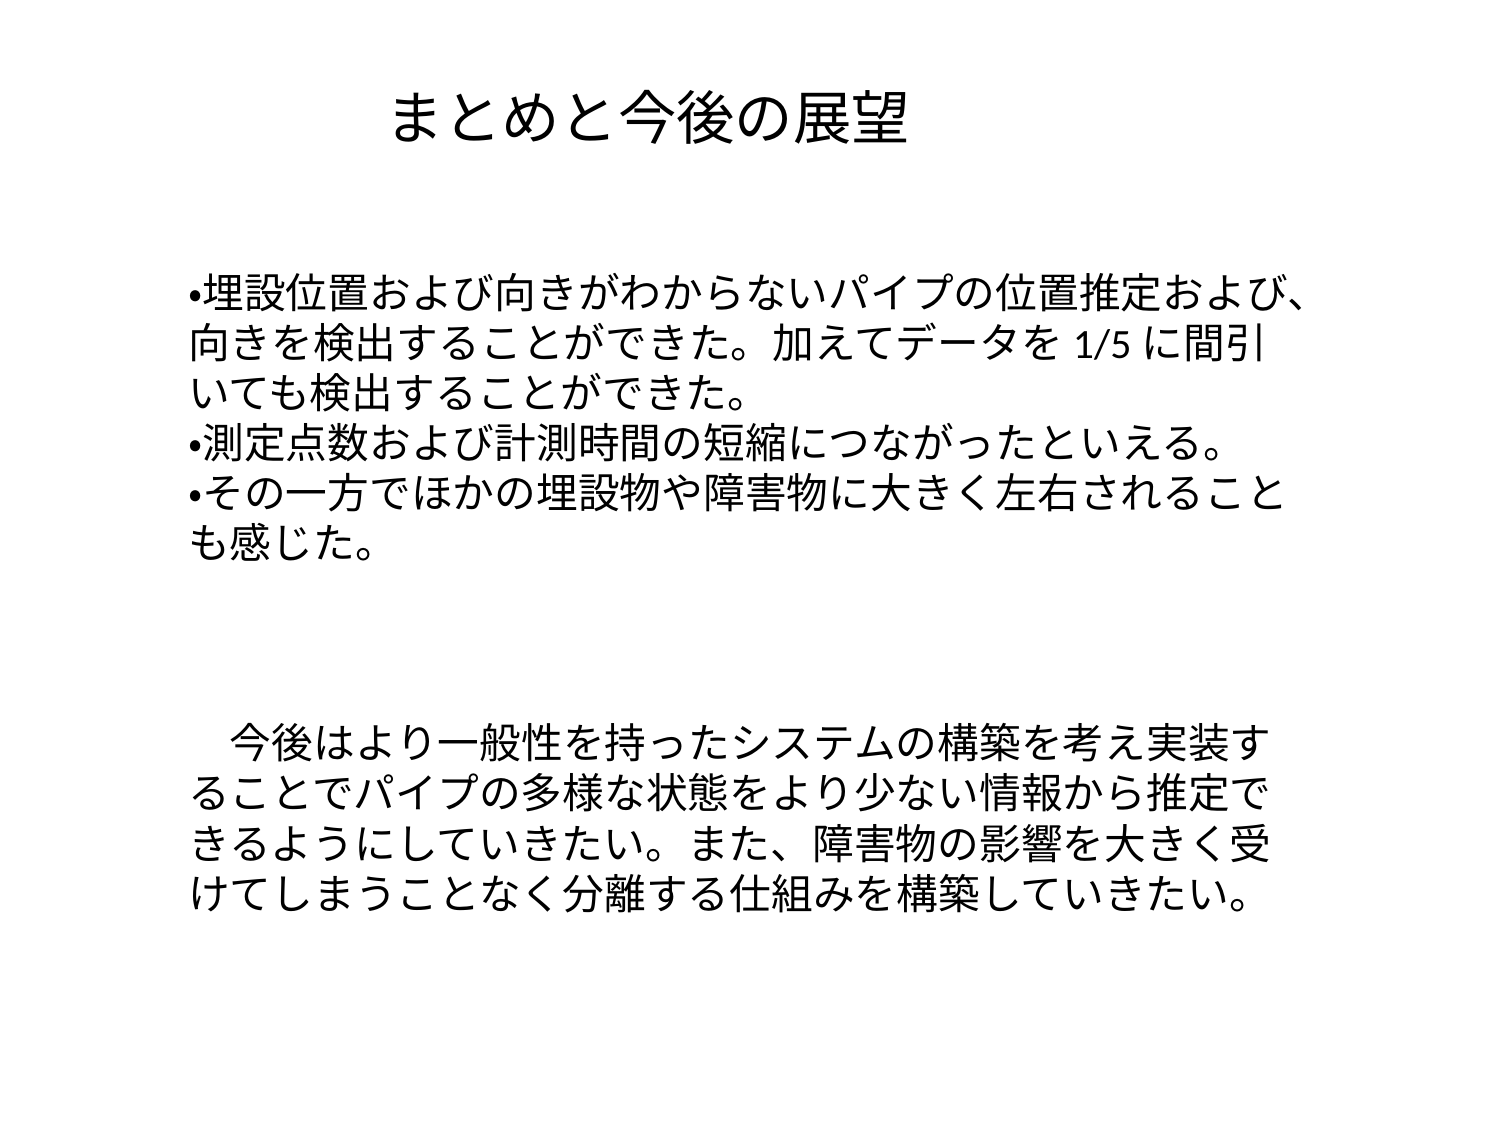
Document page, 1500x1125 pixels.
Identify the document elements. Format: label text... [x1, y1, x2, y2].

text_box まとめと今後の展望 [173, 73, 1122, 159]
text_box ・埋設位置および向きがわからないパイプの位置推定および、向きを検出することができた。加えてデータを1/5に間引いても検出することができた。 ・測定点数および計測時間の短縮につながったといえる。 ・その一方でほかの埋設物や障害物に大きく左右されることも感じた。 今後はより一般性を持ったシステムの構築を考え実装することでパイプの多様な状態をより少ない情報から推定できるようにしていきたい。また、障害物の影響を大きく受けてしまうことなく分離する仕組みを構築していきたい。 [173, 259, 1304, 1025]
